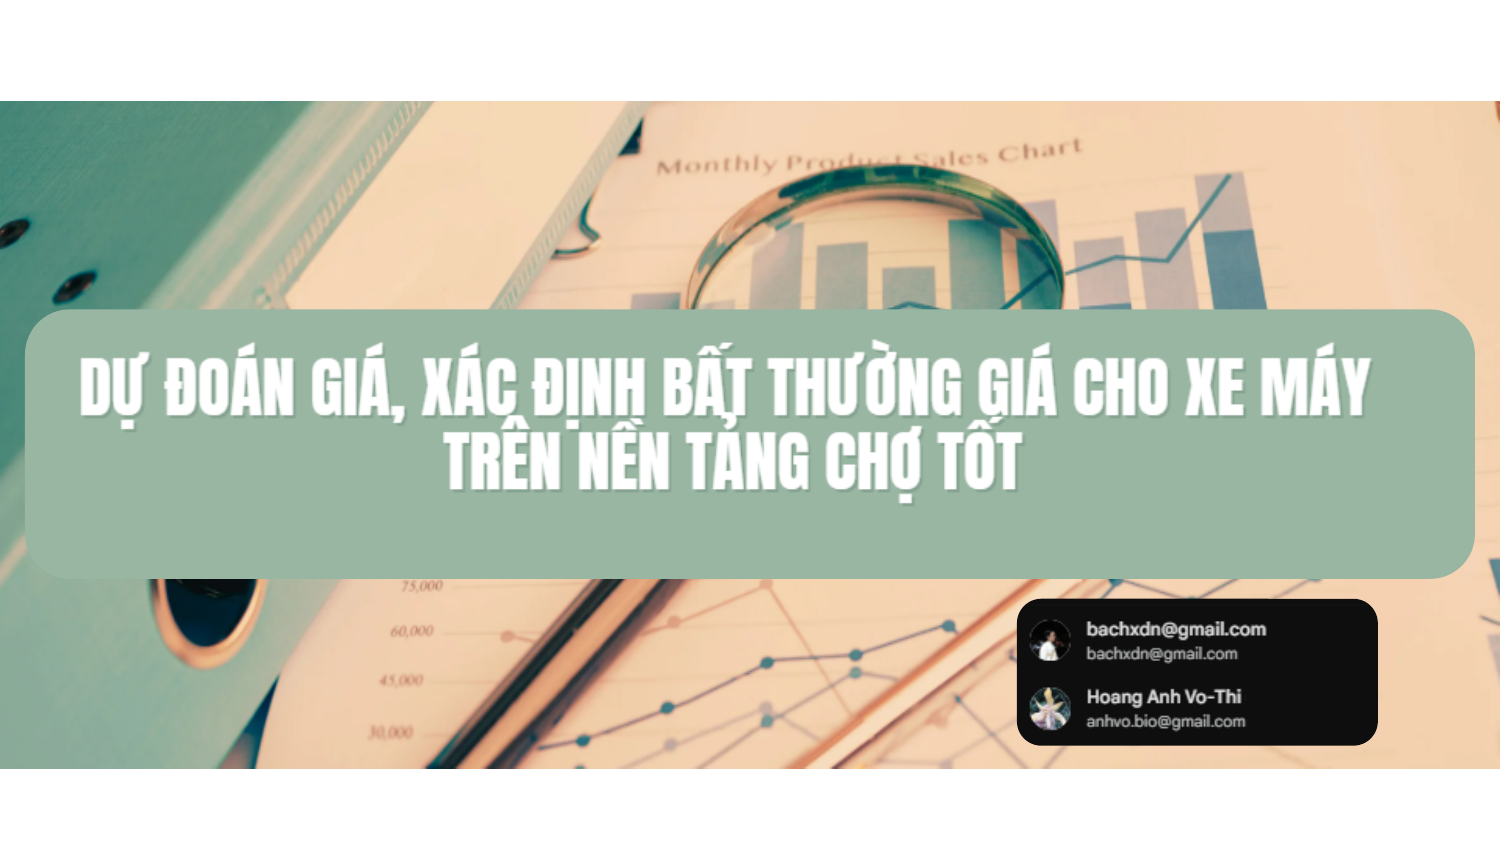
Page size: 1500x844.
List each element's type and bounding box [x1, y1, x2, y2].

picture [0, 100, 1500, 770]
